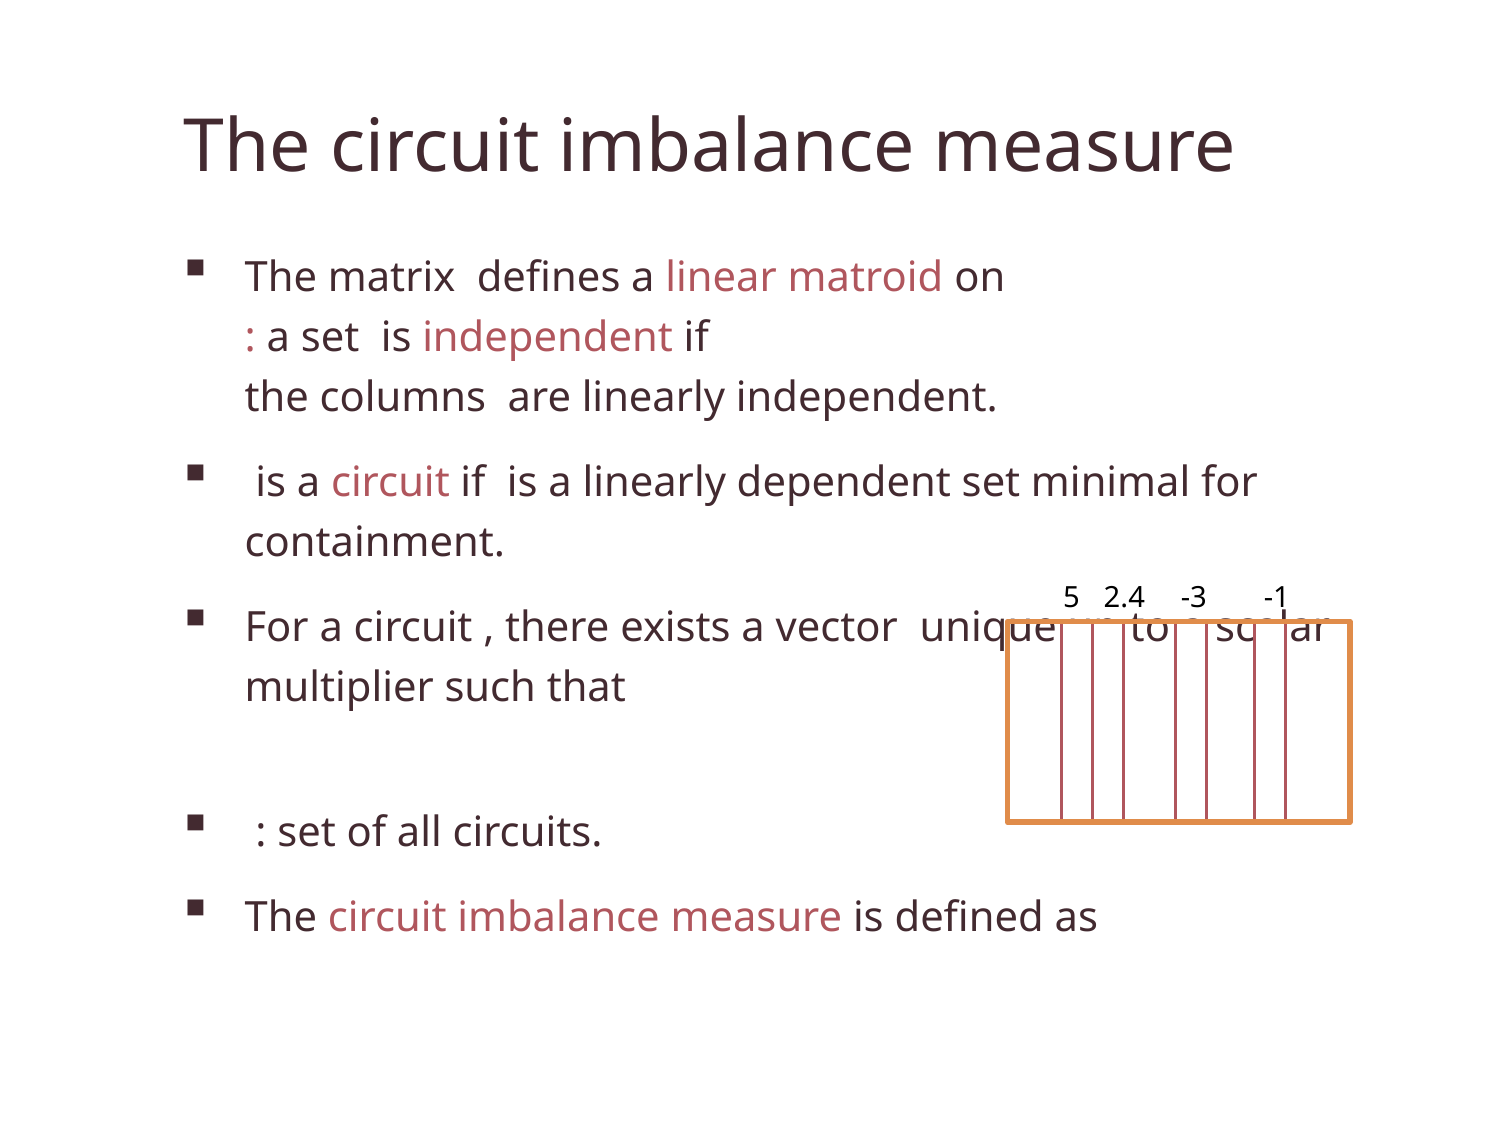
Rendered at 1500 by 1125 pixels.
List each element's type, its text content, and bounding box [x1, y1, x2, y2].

title The circuit imbalance measure [168, 101, 1351, 244]
text_box -3 [1165, 571, 1222, 621]
text_box 5 [1048, 571, 1089, 621]
text_box [1005, 619, 1353, 825]
text_box 2.4 [1089, 571, 1161, 621]
text_box -1 [1248, 571, 1305, 621]
